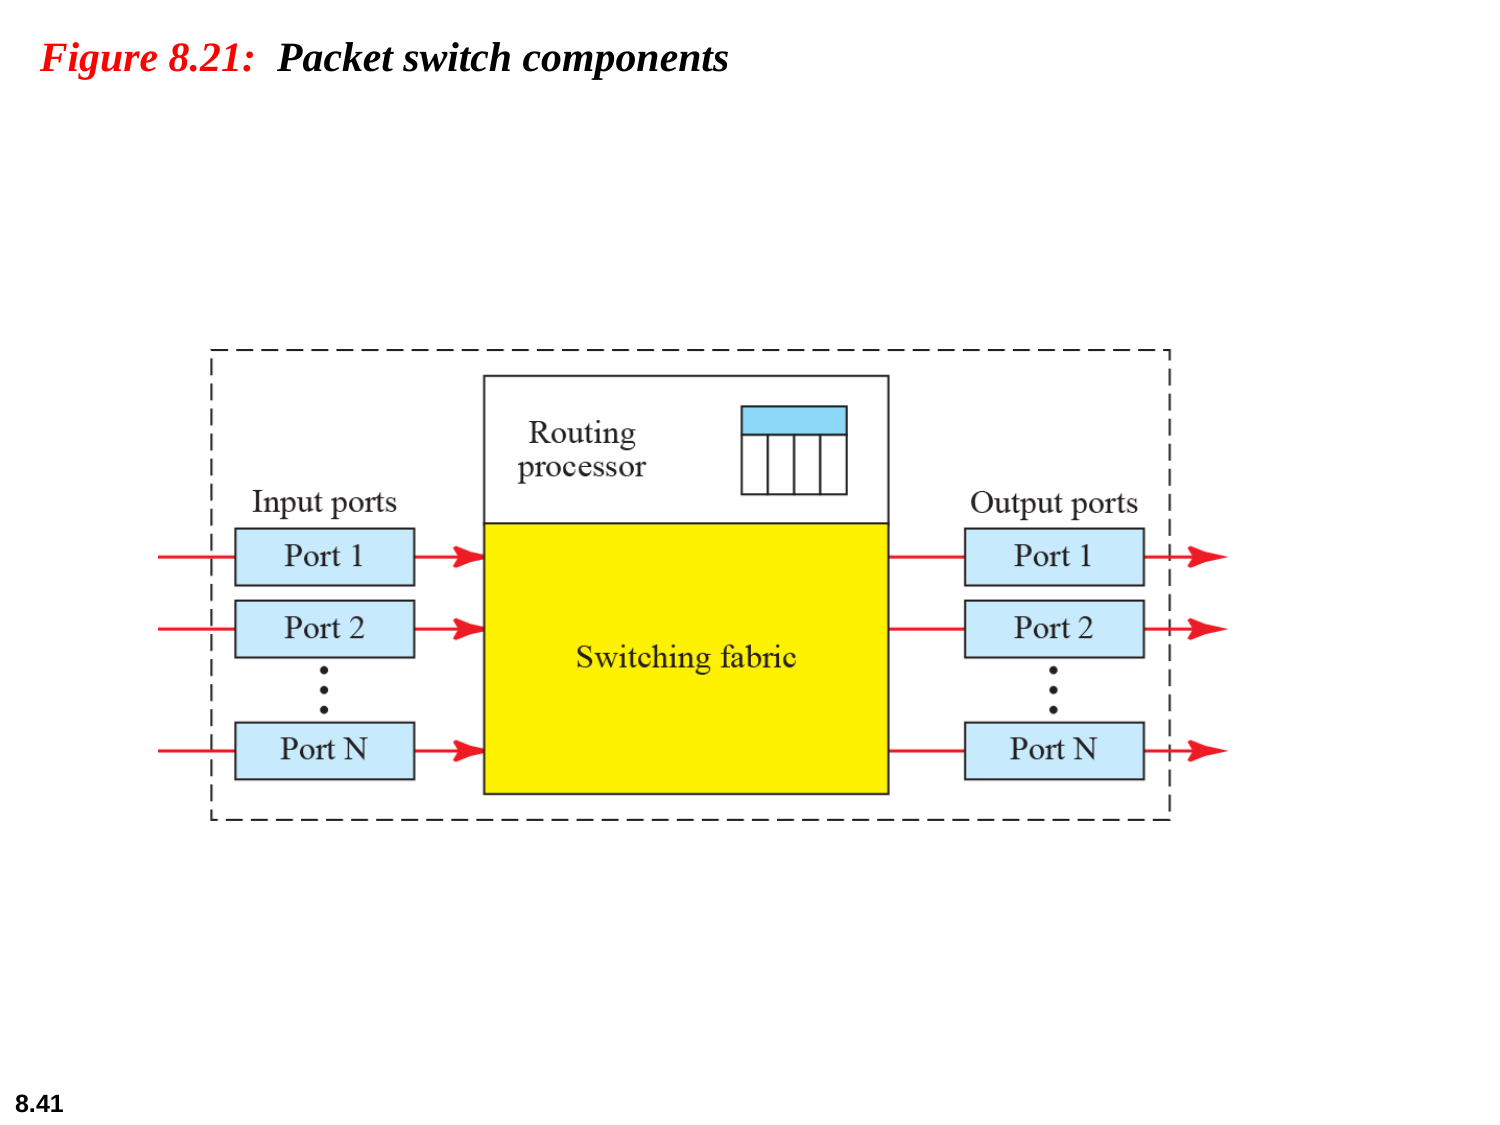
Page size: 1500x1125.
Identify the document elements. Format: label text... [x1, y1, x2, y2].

text_box 8.‹#› [0, 1049, 313, 1125]
picture [158, 349, 1229, 822]
text_box Figure 8.21: Packet switch components [24, 22, 1363, 87]
